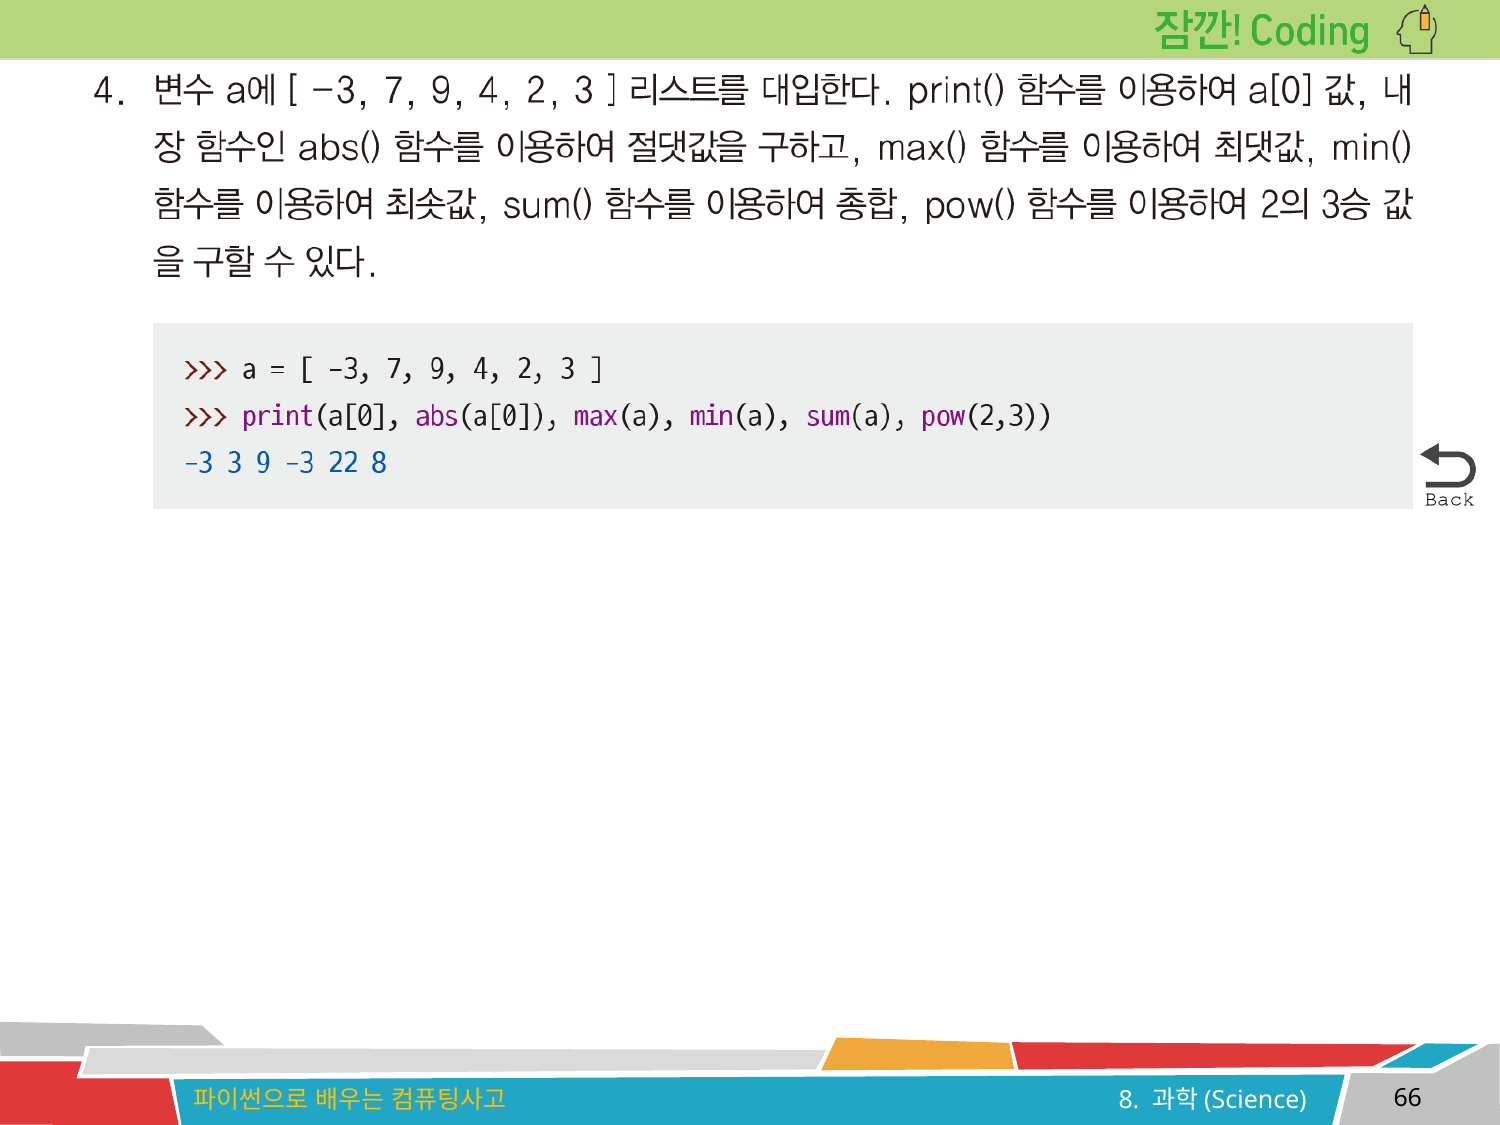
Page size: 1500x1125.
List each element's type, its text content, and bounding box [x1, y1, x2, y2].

picture [1154, 4, 1437, 54]
slide_number 66 [1361, 1080, 1437, 1118]
picture [84, 64, 1483, 512]
